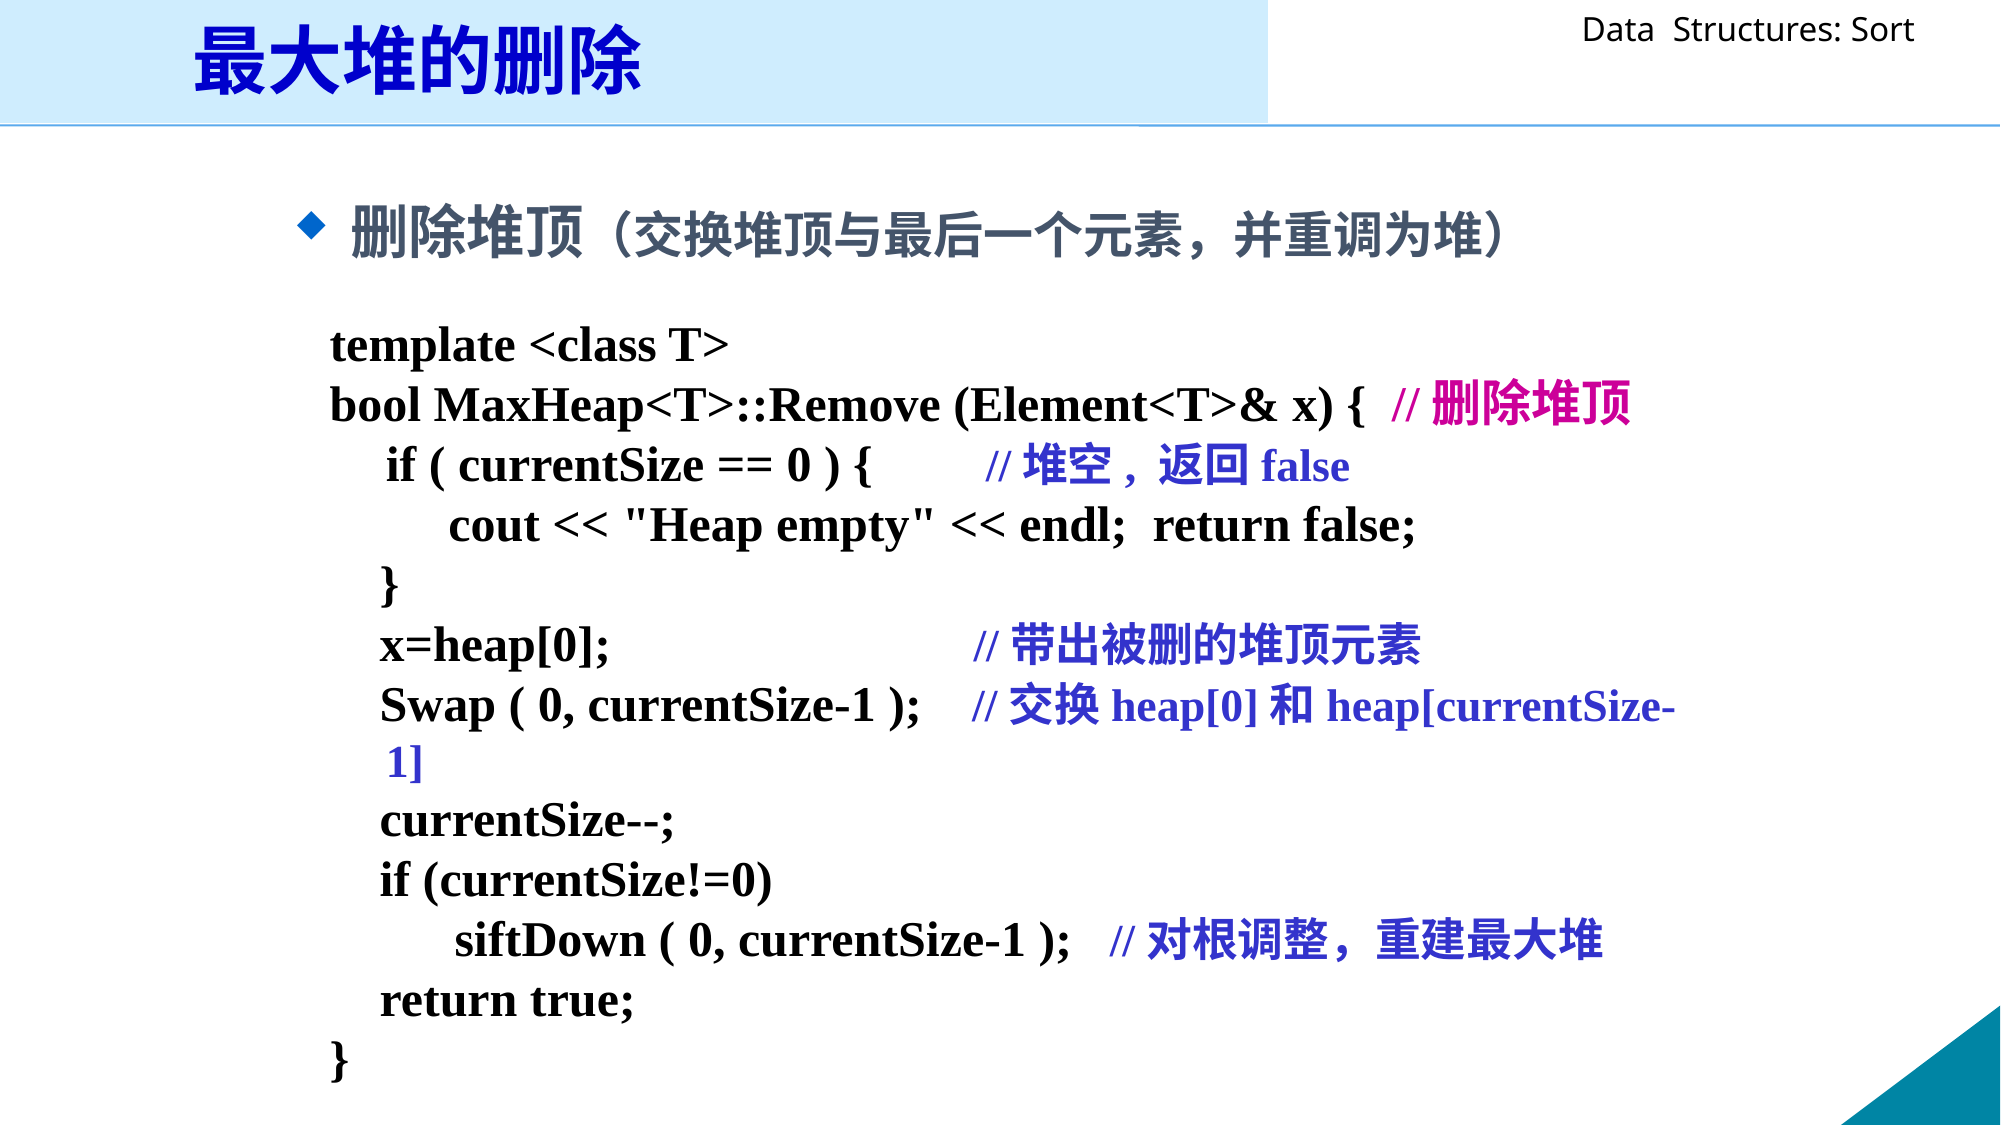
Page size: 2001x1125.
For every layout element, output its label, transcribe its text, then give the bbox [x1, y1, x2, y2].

text_box 最大堆的删除 [177, 4, 1076, 111]
text_box 删除堆顶（交换堆顶与最后一个元素，并重调为堆） [279, 184, 1627, 292]
text_box template <class T> bool MaxHeap<T>::Remove (Element<T>& x) { //删除堆顶 if ( currentSize == 0 ) { //堆空, 返回false cout << "Heap empty" << endl; return false; } x=heap[0]; //带出被删的堆顶元素 Swap ( 0, currentSize-1 ); //交换heap[0]和heap[currentSize-1] currentSize--; if (currentSize!=0) siftDown ( 0, currentSize-1 ); //对根调整，重建最大堆 return true; } [314, 303, 1727, 1071]
